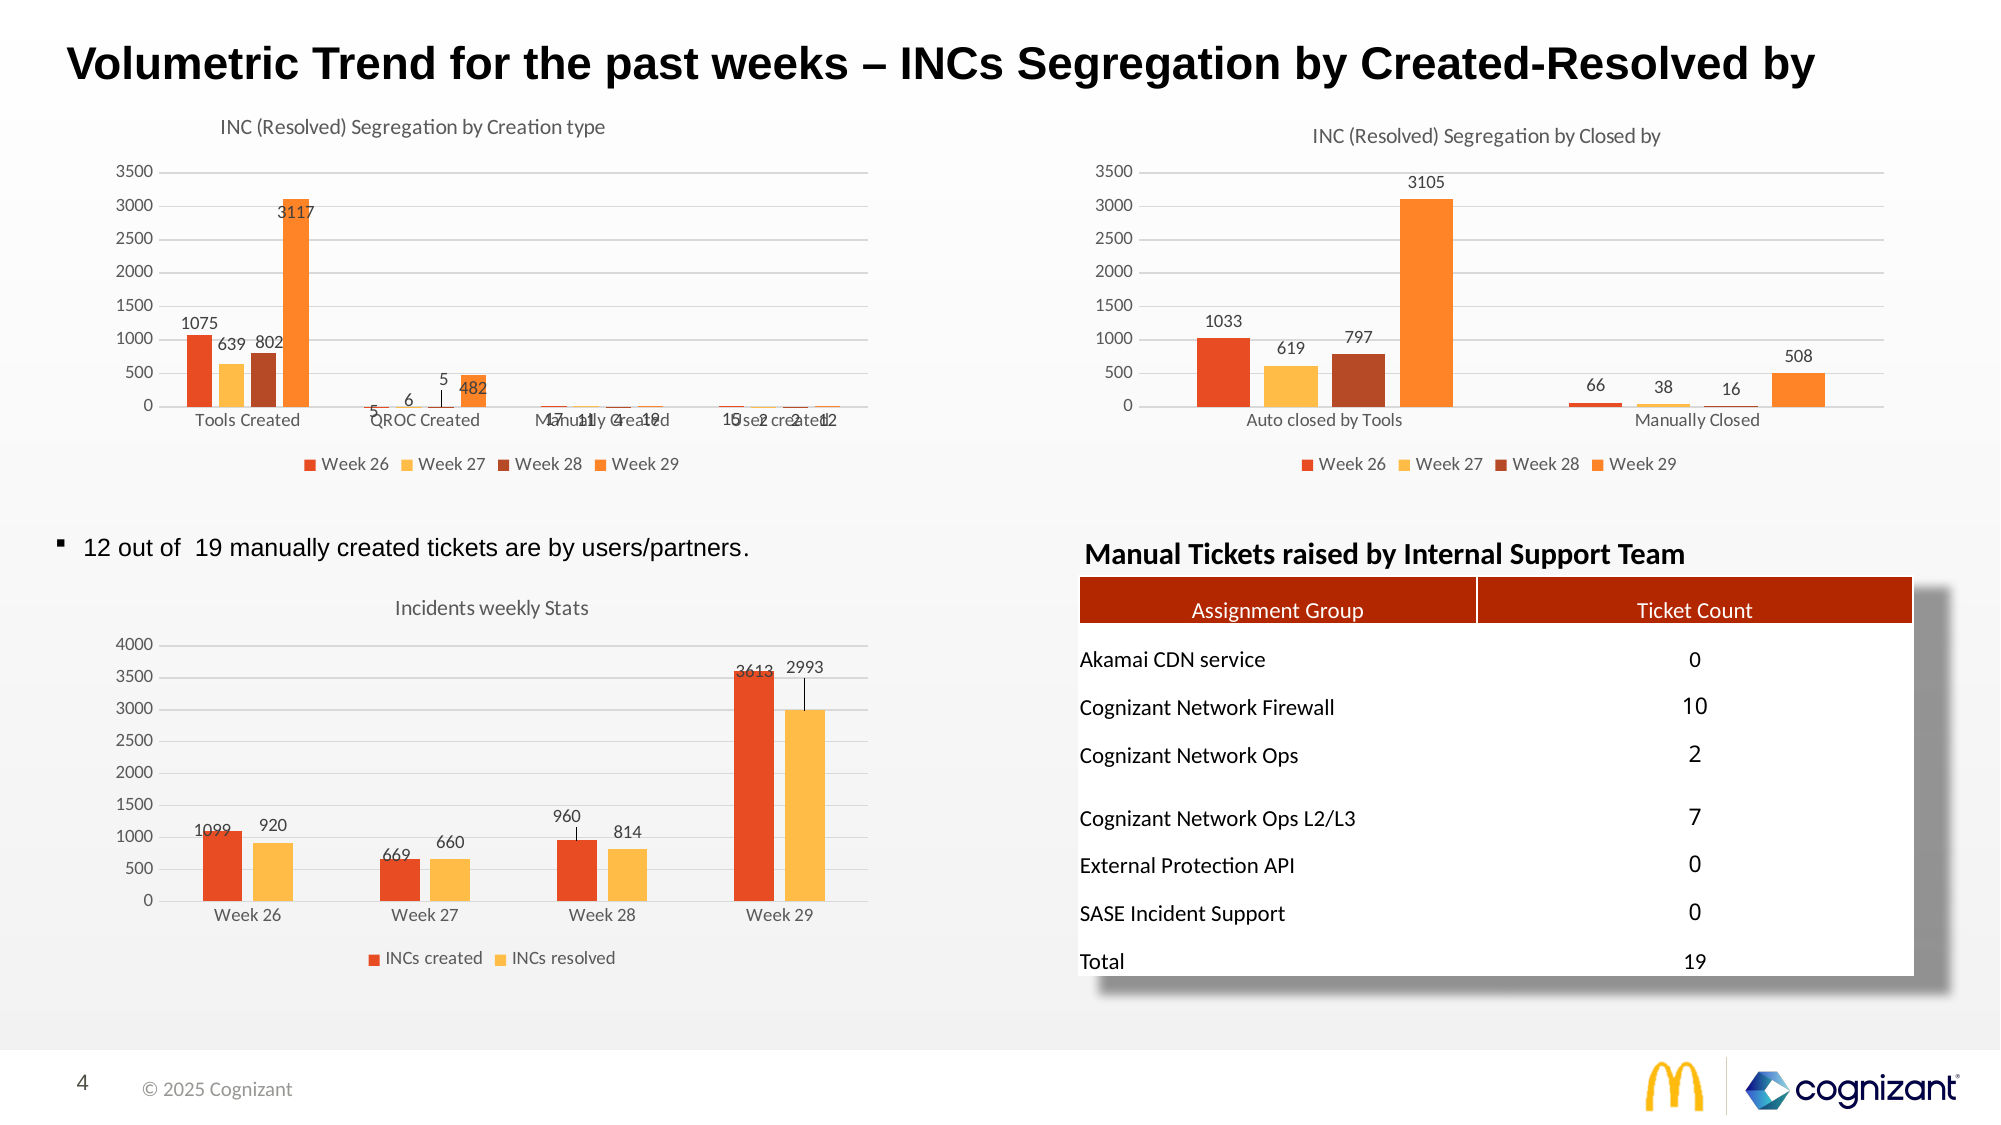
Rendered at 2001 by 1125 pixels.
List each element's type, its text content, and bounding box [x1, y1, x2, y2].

chart [99, 103, 884, 481]
table_cell SASE Incident Support [1080, 881, 1476, 927]
table_cell 10 [1478, 674, 1912, 721]
table_cell 2 [1478, 722, 1912, 769]
table_cell External Protection API [1080, 833, 1476, 879]
table_cell Cognizant Network Ops [1080, 722, 1476, 769]
text_box 12 out of 19 manually created tickets are by users/partners. [40, 523, 803, 569]
table_header Assignment Group [1080, 577, 1476, 623]
table_cell Cognizant Network Ops L2/L3 [1080, 770, 1476, 831]
table_cell 0 [1478, 833, 1912, 879]
footer © 2025 Cognizant [141, 1059, 1142, 1101]
chart [99, 575, 884, 976]
picture [1627, 1037, 1975, 1125]
table_cell Cognizant Network Firewall [1080, 674, 1476, 721]
table_header Ticket Count [1478, 577, 1912, 623]
table_cell 0 [1478, 881, 1912, 927]
chart [1078, 103, 1900, 481]
table_cell 19 [1478, 929, 1912, 975]
table_cell 0 [1478, 625, 1912, 673]
title Volumetric Trend for the past weeks – INCs Segregation by Created-Resolved by [51, 24, 1940, 104]
table_cell Total [1080, 929, 1476, 975]
table_cell Akamai CDN service [1080, 625, 1476, 673]
table_cell 7 [1478, 770, 1912, 831]
text_box Manual Tickets raised by Internal Support Team [1069, 526, 1909, 578]
